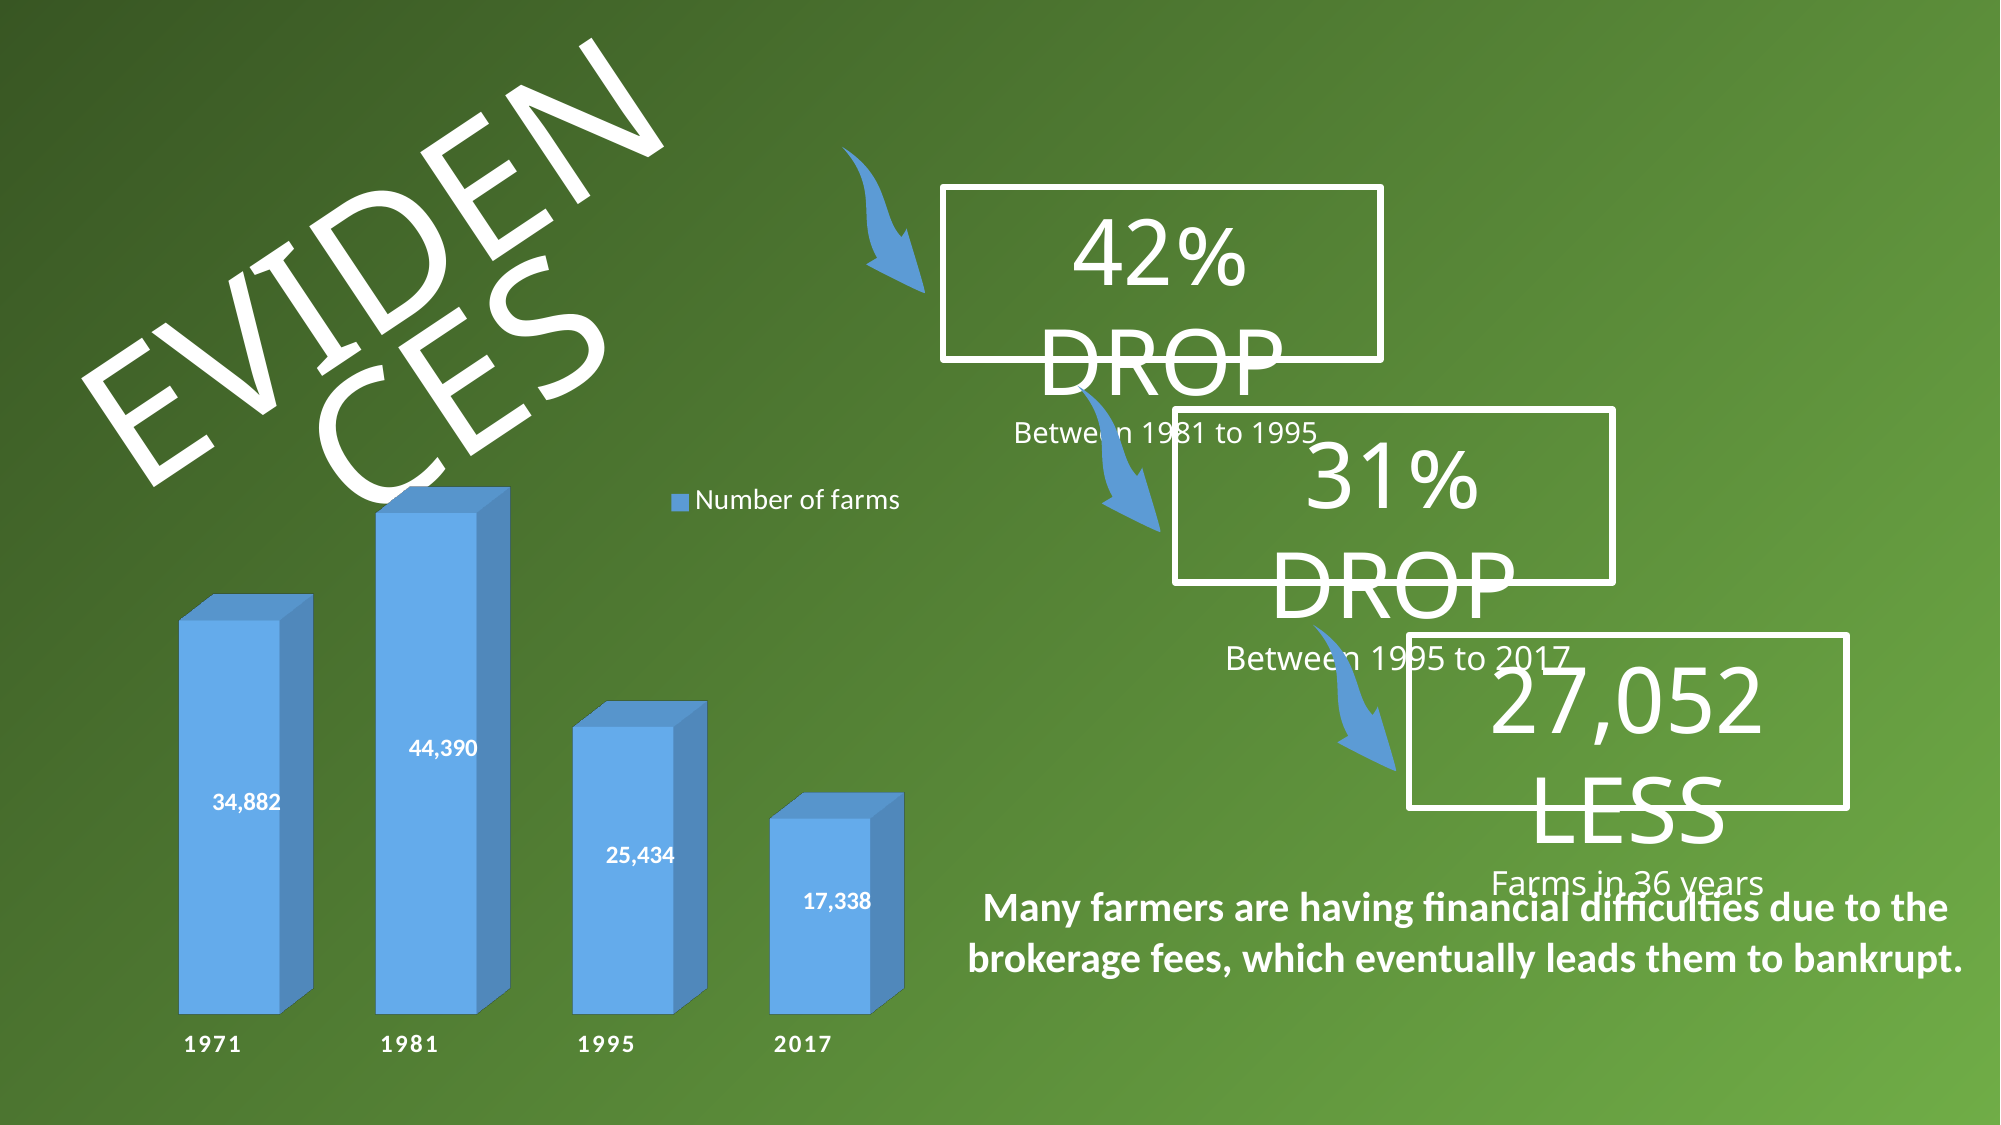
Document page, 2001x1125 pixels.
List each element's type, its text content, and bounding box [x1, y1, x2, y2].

text_box [1312, 624, 1397, 772]
text_box 42% DROP Between 1981 to 1995 [942, 186, 1381, 360]
title EVIDENCES [34, 15, 826, 500]
chart [79, 409, 1000, 1096]
text_box Many farmers are having financial difficulties due to the brokerage fees, which eventually leads them to bankrupt. [1000, 872, 2000, 988]
text_box [1077, 385, 1161, 533]
text_box 31% DROP Between 1995 to 2017 [1174, 409, 1613, 583]
text_box [841, 146, 925, 294]
text_box 27,052 LESS Farms in 36 years [1408, 634, 1847, 808]
